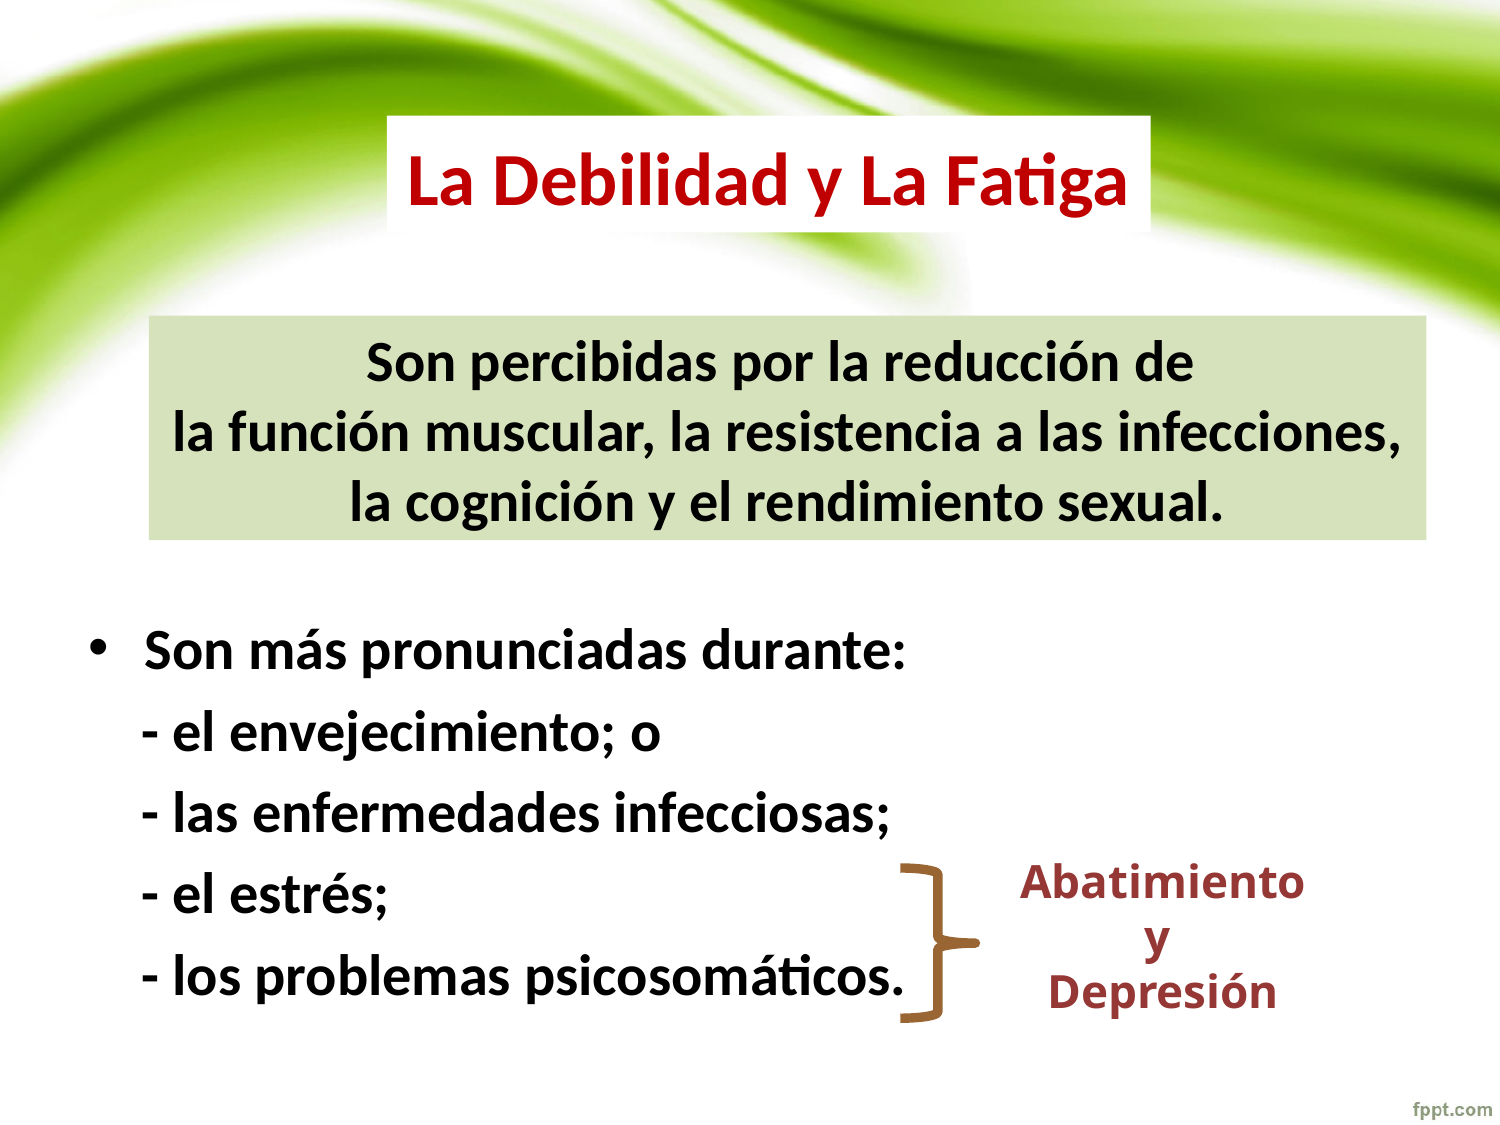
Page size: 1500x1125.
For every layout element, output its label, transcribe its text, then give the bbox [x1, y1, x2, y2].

text_box Son percibidas por la reducción de la función muscular, la resistencia a las infecciones, la cognición y el rendimiento sexual. [148, 315, 1427, 541]
text_box Abatimiento y Depresión [1000, 845, 1327, 1025]
title La Debilidad y La Fatiga [386, 115, 1151, 233]
text_box [900, 867, 977, 1019]
list Son más pronunciadas durante: - el envejecimiento; o - las enfermedades infecciosas; - el estrés; - los problemas psicosomáticos. [73, 603, 1452, 1030]
picture [0, 0, 1500, 1125]
